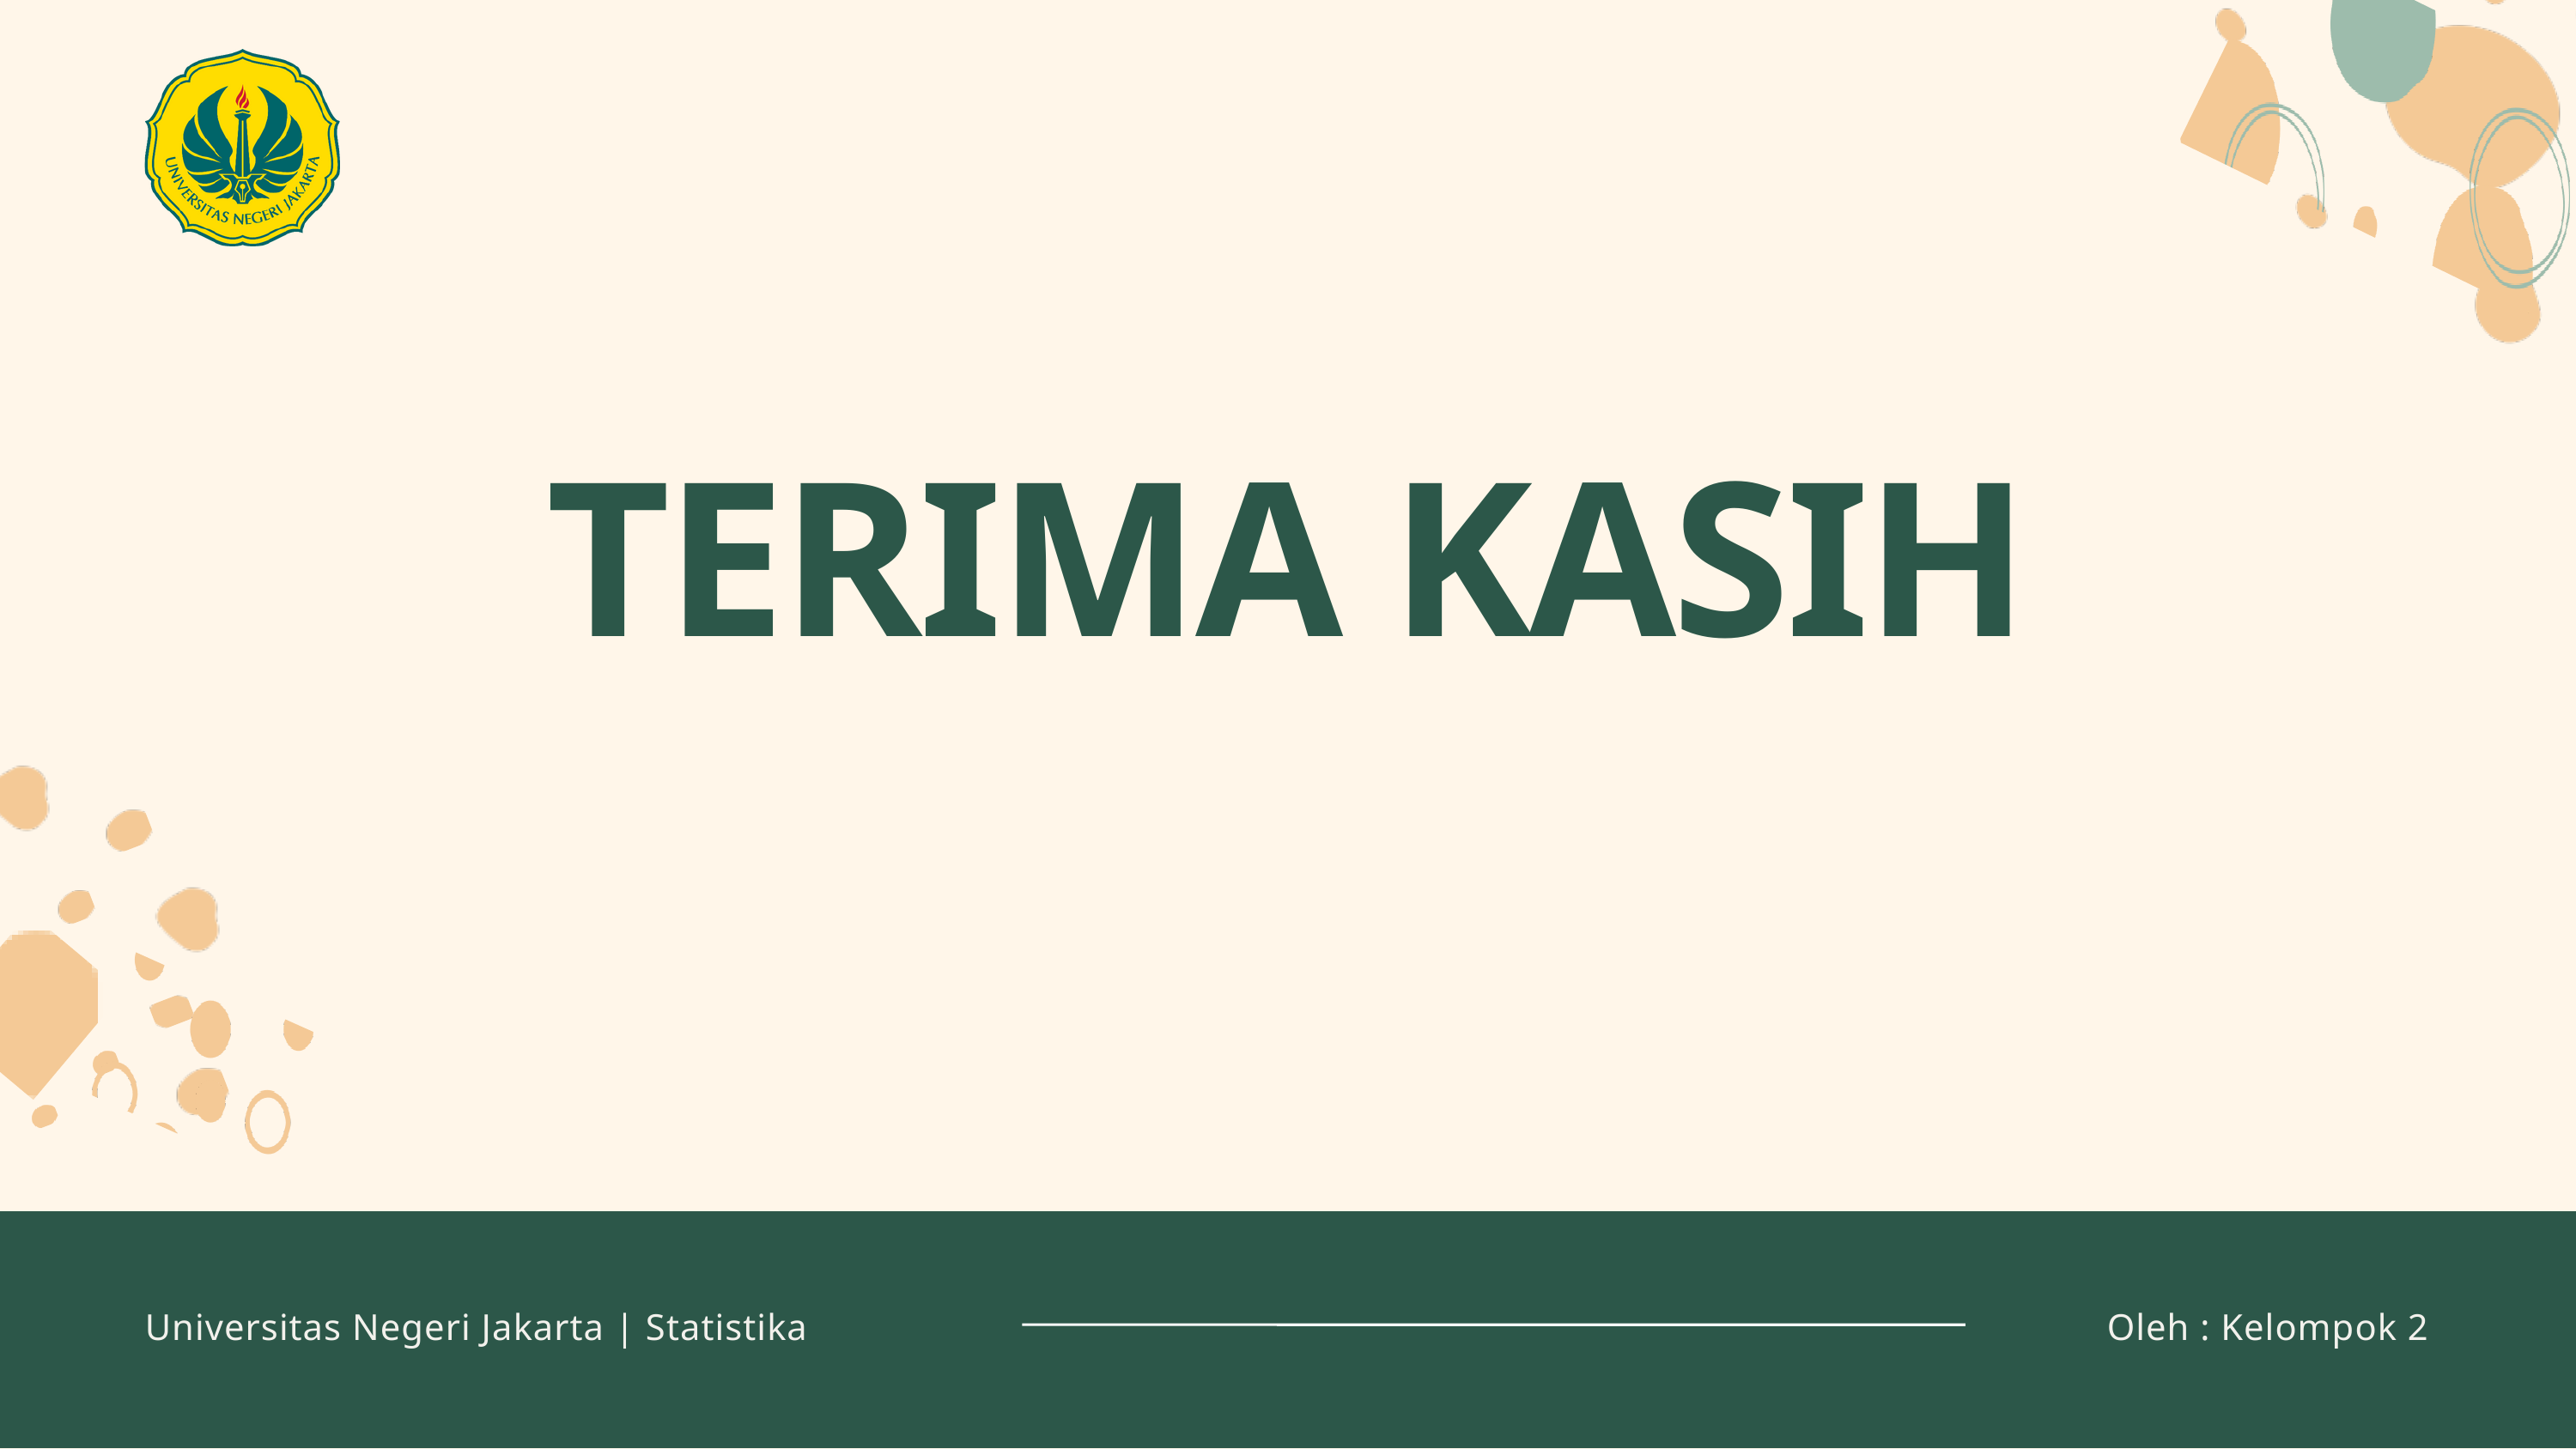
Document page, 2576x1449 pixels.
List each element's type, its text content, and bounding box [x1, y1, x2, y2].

text_box [184, 999, 342, 1180]
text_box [0, 1210, 2576, 1449]
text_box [0, 749, 236, 1130]
text_box [2178, 0, 2576, 336]
text_box TERIMA KASIH [439, 484, 2137, 680]
text_box [144, 49, 340, 246]
text_box [2099, 0, 2576, 424]
